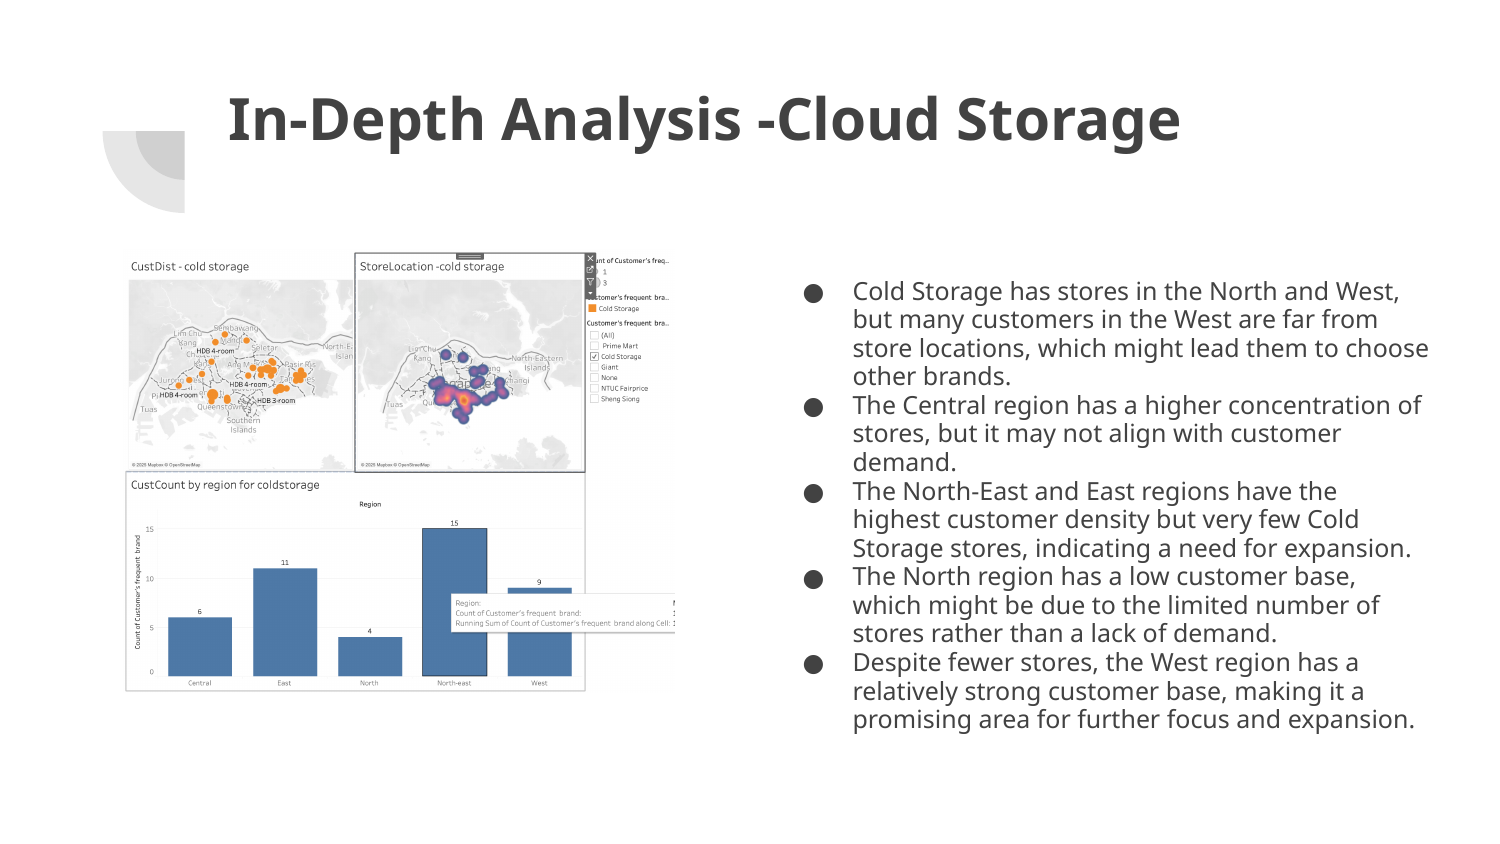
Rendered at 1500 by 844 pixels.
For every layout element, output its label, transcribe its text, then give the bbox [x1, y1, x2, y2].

list Cold Storage has stores in the North and West, but many customers in the West are far from store locations, which might lead them to choose other brands. The Central region has a higher concentration of stores, but it may not align with customer demand. The North-East and East regions have the highest customer density but very few Cold Storage stores, indicating a need for expansion. The North region has a low customer base, which might be due to the limited number of stores rather than a lack of demand. Despite fewer stores, the West region has a relatively strong customer base, making it a promising area for further focus and expansion. [762, 262, 1446, 763]
picture [123, 249, 676, 693]
title In-Depth Analysis -Cloud Storage [213, 66, 1368, 231]
